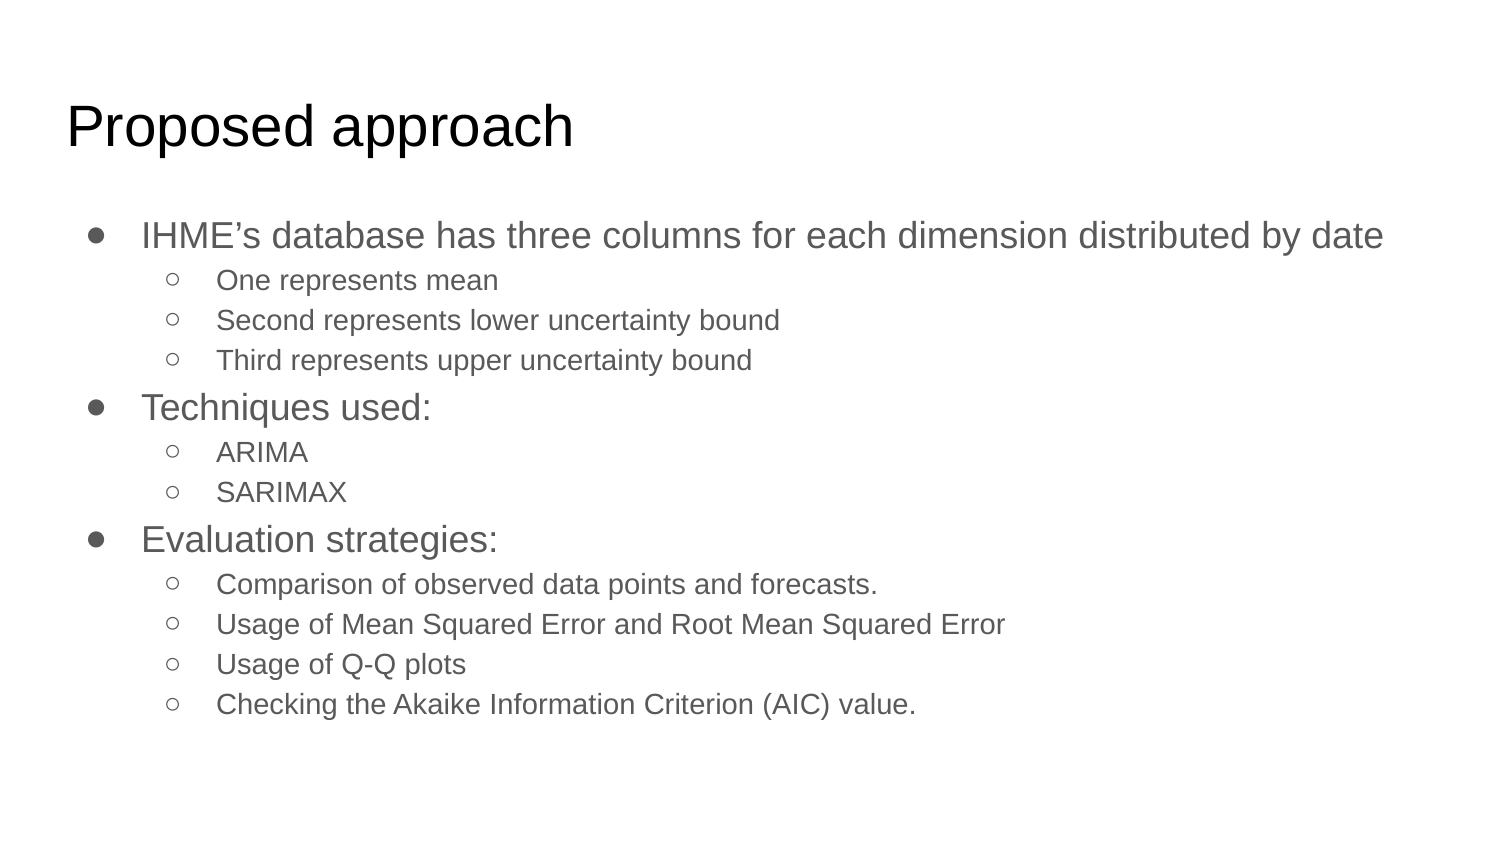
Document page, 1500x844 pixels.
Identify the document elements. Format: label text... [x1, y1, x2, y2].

title Proposed approach [51, 72, 1449, 167]
list IHME’s database has three columns for each dimension distributed by date One represents mean Second represents lower uncertainty bound Third represents upper uncertainty bound Techniques used: ARIMA SARIMAX Evaluation strategies: Comparison of observed data points and forecasts. Usage of Mean Squared Error and Root Mean Squared Error Usage of Q-Q plots Checking the Akaike Information Criterion (AIC) value. [51, 189, 1449, 750]
